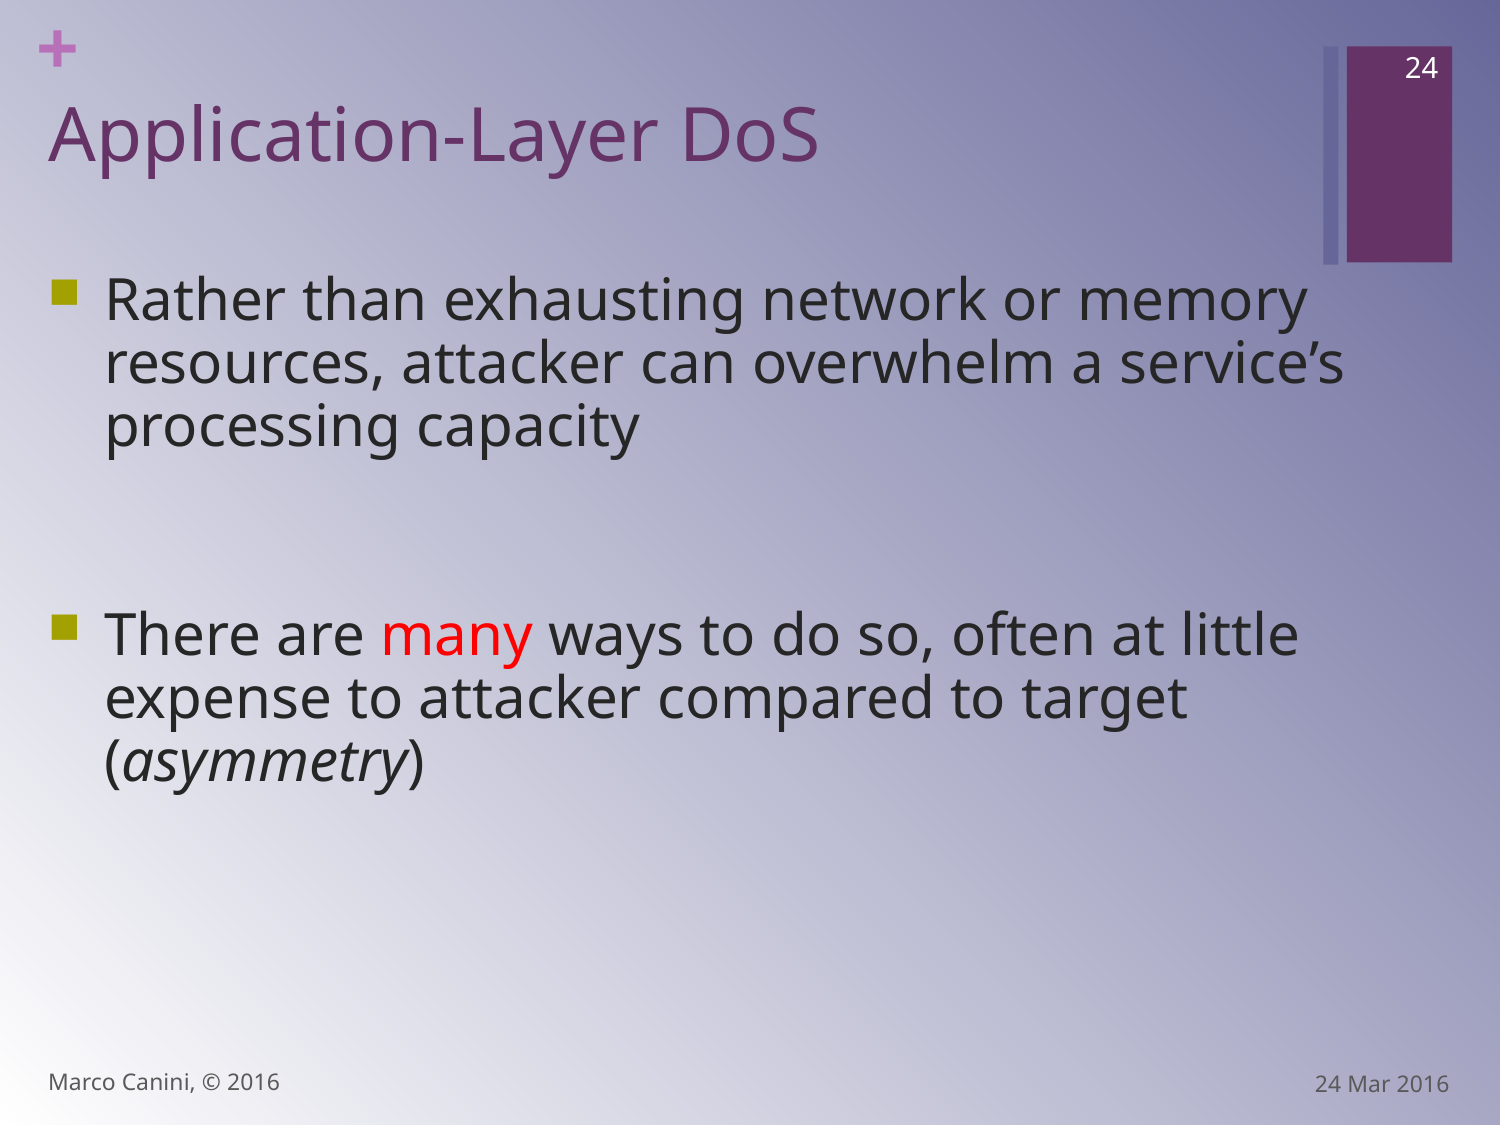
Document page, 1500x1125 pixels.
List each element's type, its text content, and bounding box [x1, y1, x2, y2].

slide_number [1114, 1053, 1465, 1114]
footer Marco Canini, © 2016 [33, 1053, 1038, 1114]
slide_number 24 [1362, 39, 1454, 100]
list Rather than exhausting network or memory resources, attacker can overwhelm a service’s processing capacity There are many ways to do so, often at little expense to attacker compared to target (asymmetry) [33, 262, 1465, 1054]
title Application-Layer DoS [33, 79, 1322, 262]
